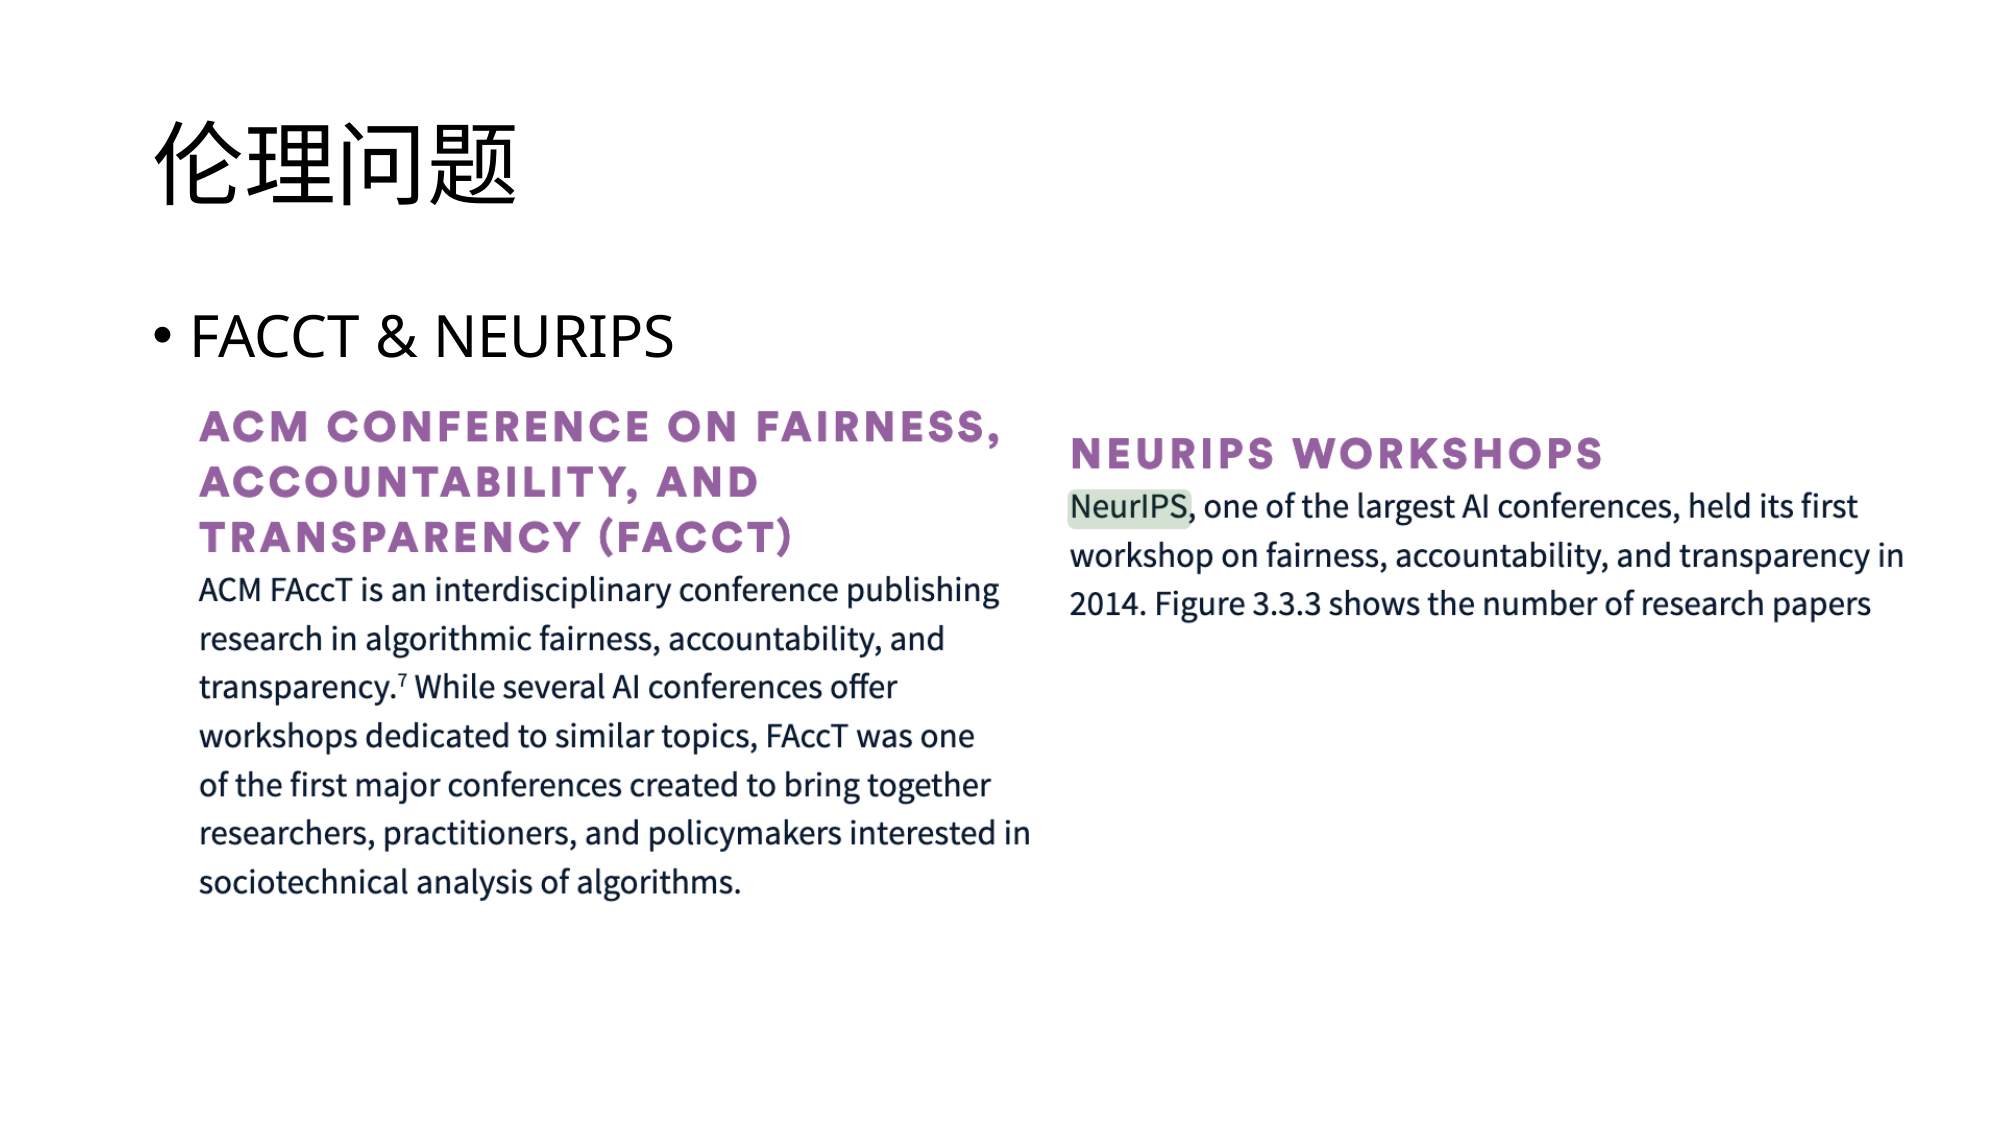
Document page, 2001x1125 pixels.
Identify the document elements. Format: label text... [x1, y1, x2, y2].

title 伦理问题 [137, 59, 1863, 278]
picture [179, 384, 1917, 929]
list FACCT & NEURIPS [137, 299, 1863, 1014]
